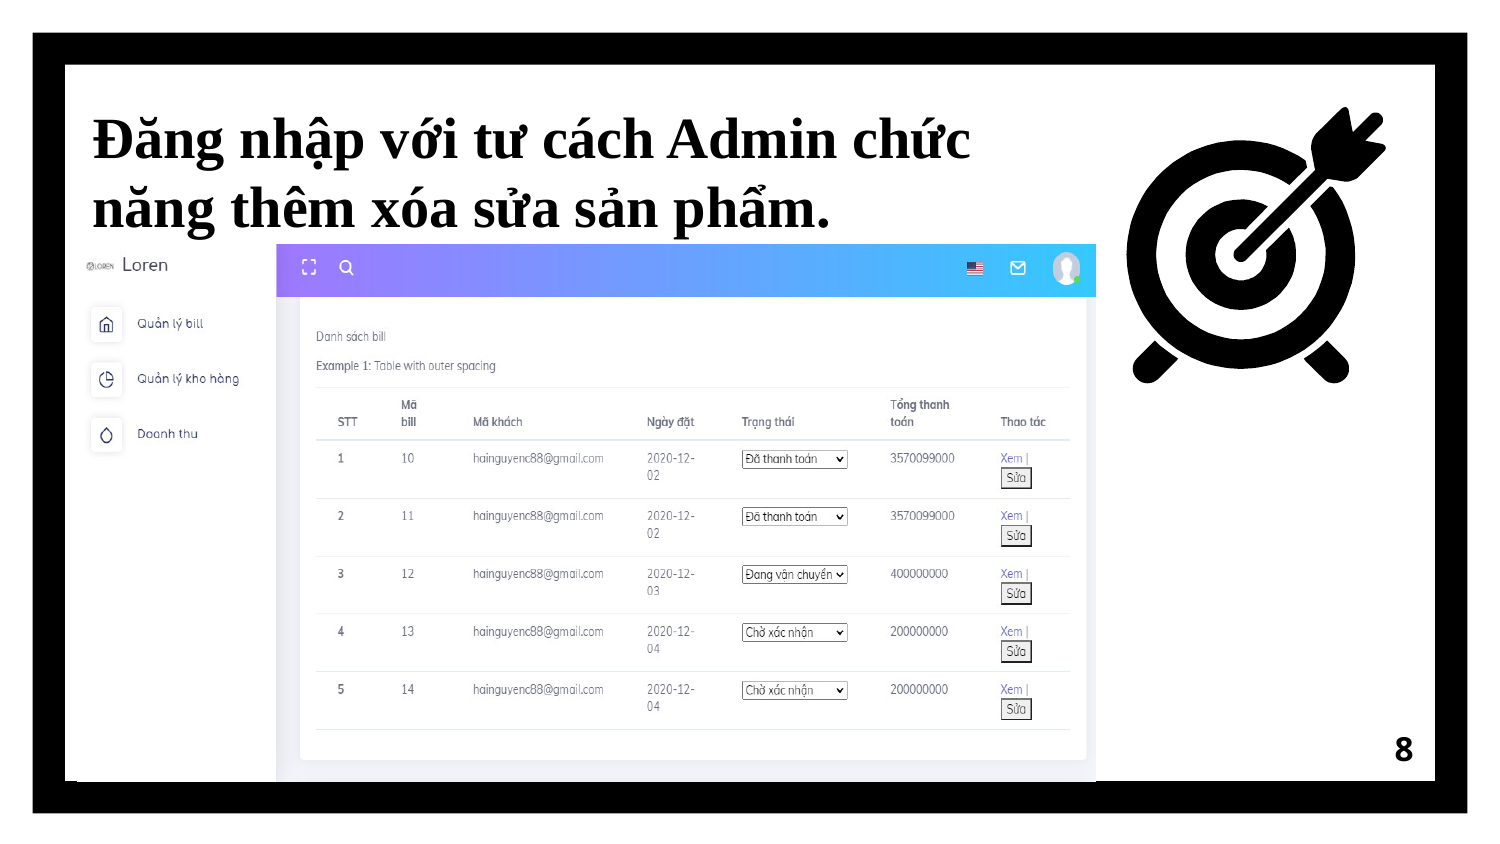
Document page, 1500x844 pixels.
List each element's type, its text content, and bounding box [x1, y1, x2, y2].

text_box 8 [1338, 720, 1429, 786]
title Đăng nhập với tư cách Admin chức năng thêm xóa sửa sản phẩm. [77, 64, 1016, 244]
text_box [1126, 106, 1387, 384]
picture [77, 244, 1097, 782]
